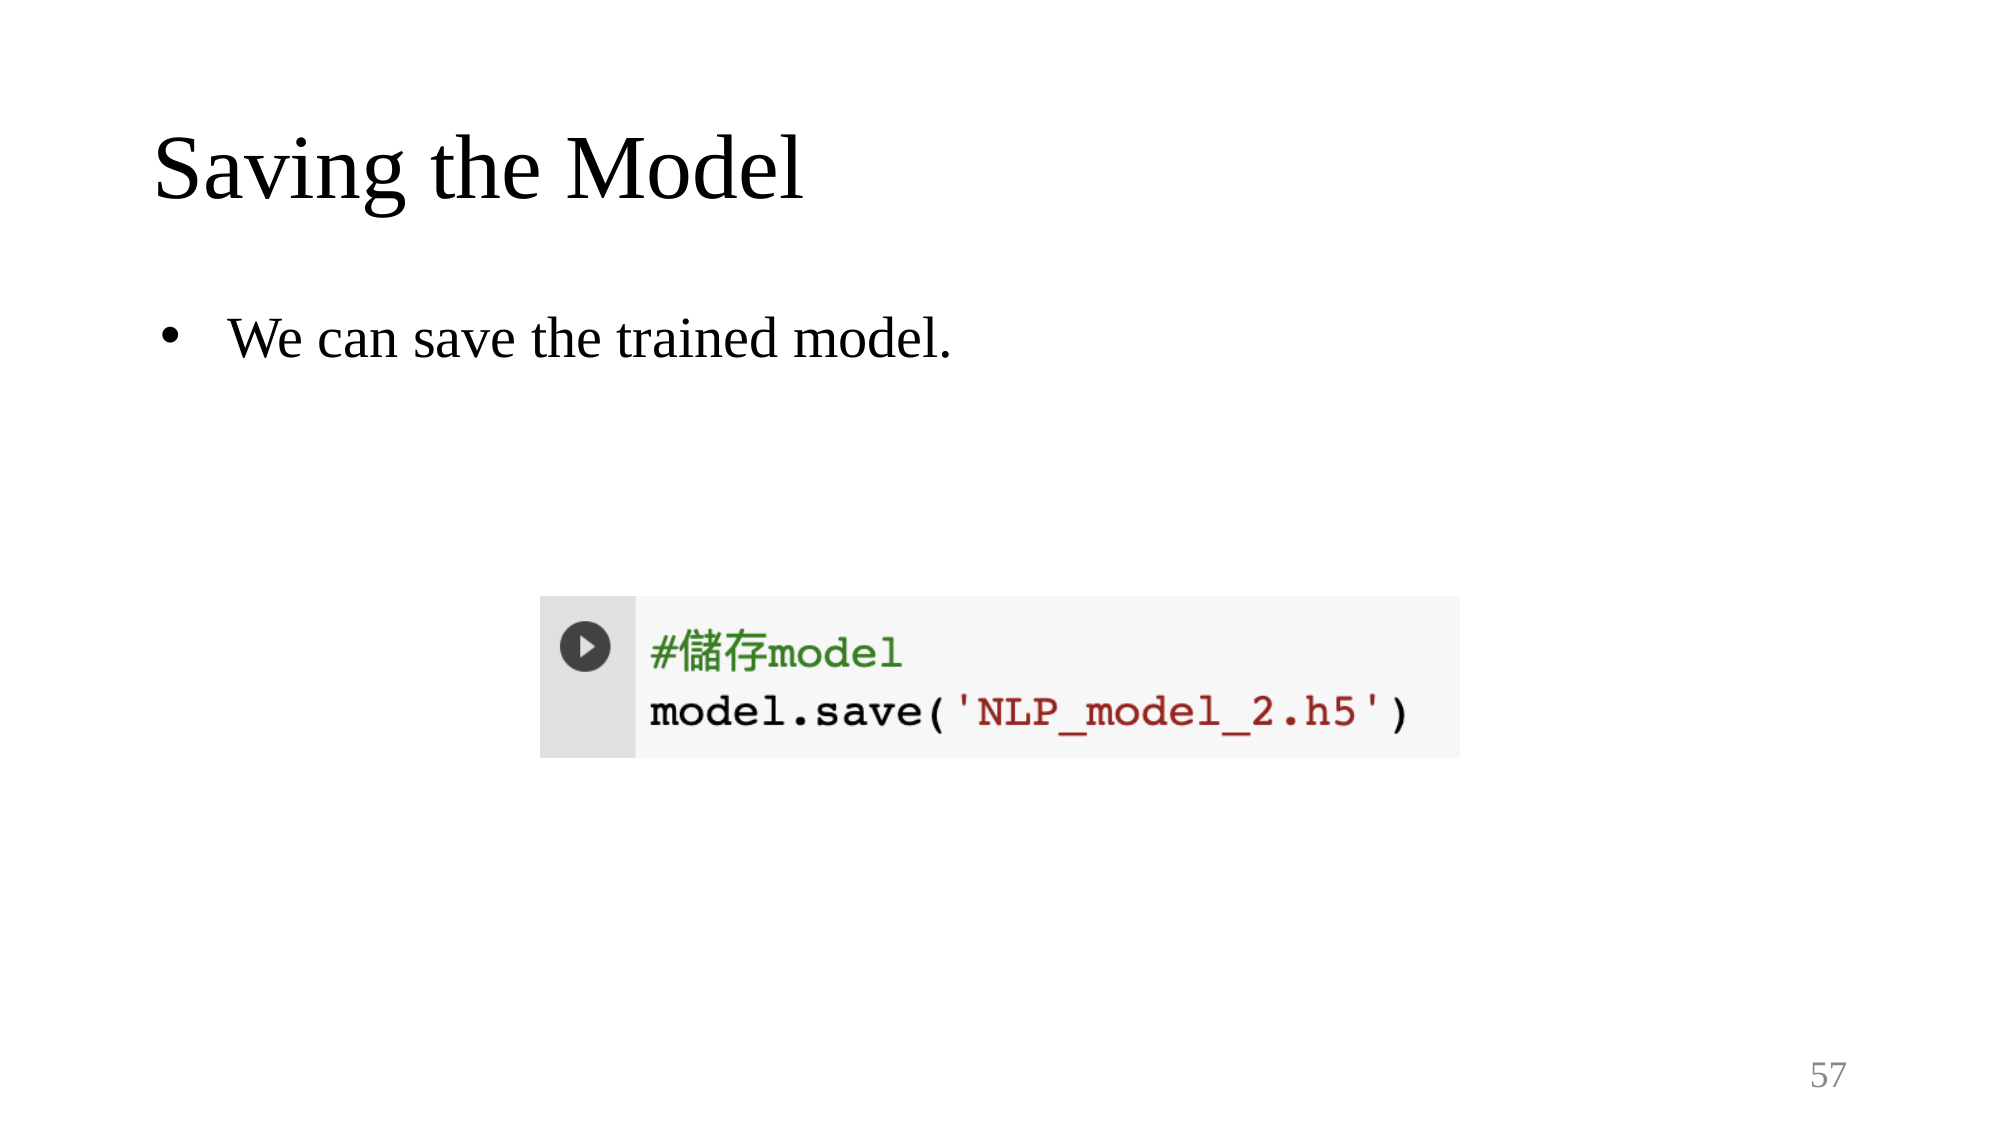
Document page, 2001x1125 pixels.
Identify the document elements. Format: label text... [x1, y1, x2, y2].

slide_number 57 [1412, 1042, 1863, 1103]
list We can save the trained model. [137, 299, 1863, 409]
picture [540, 596, 1460, 759]
title Saving the Model [137, 59, 1863, 278]
